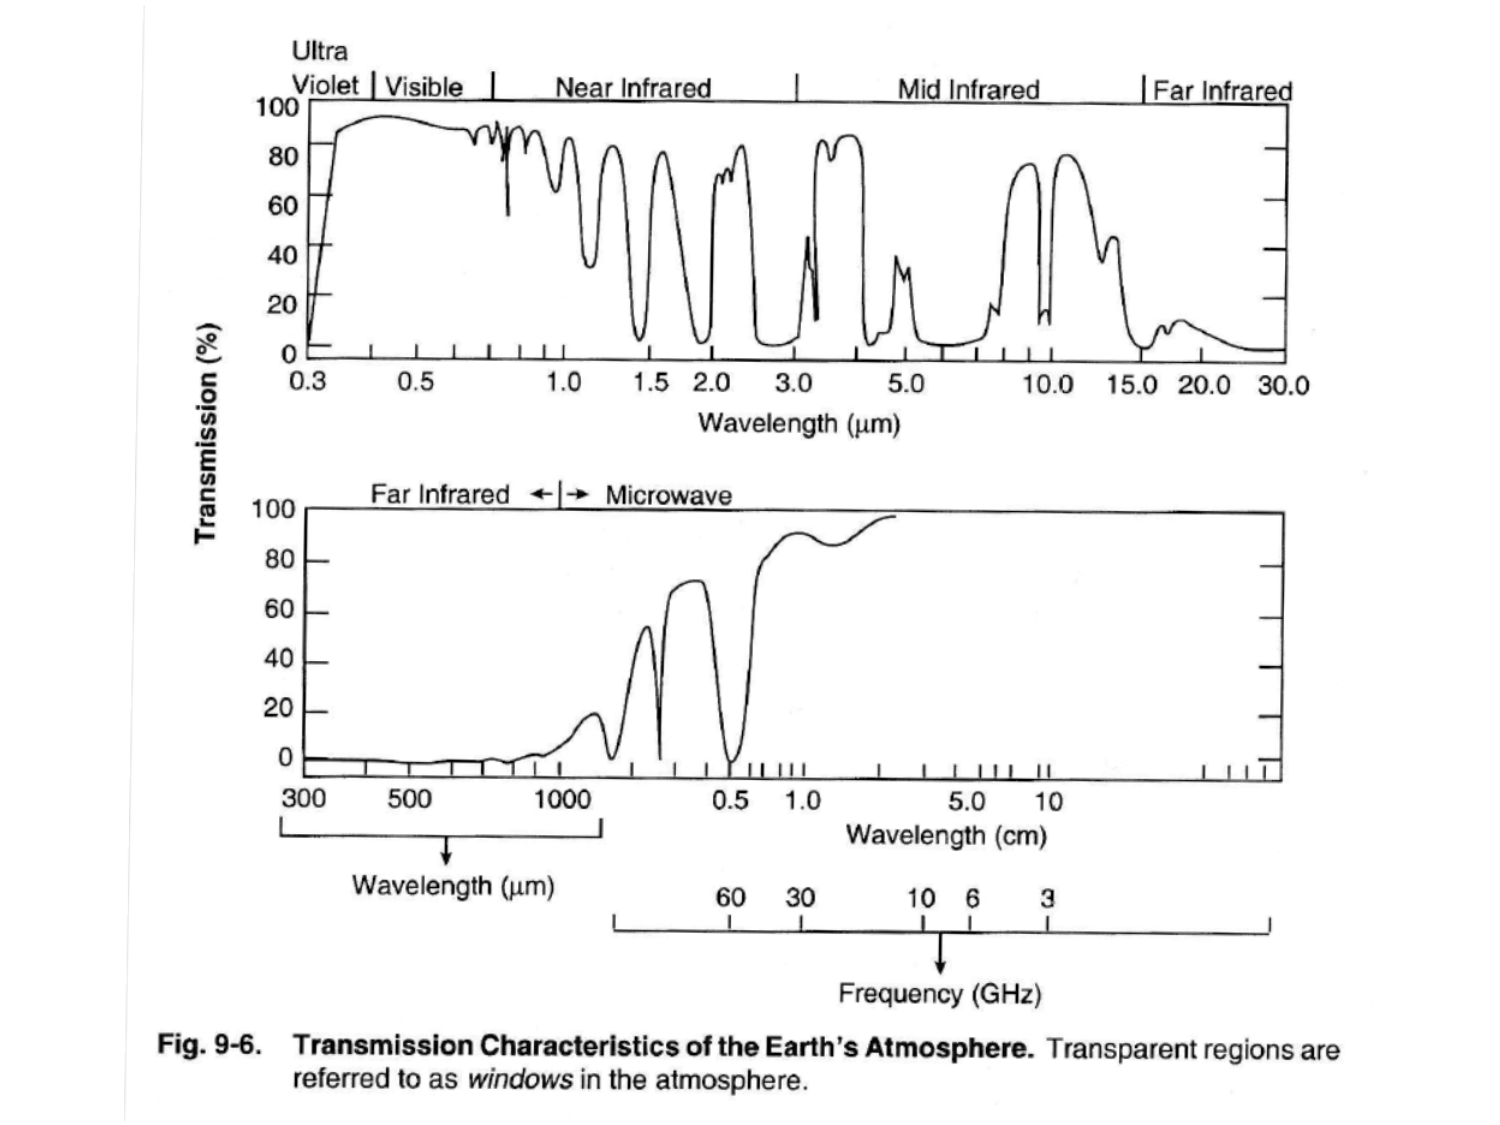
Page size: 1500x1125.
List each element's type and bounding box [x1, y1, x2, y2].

picture [125, 6, 1390, 1125]
